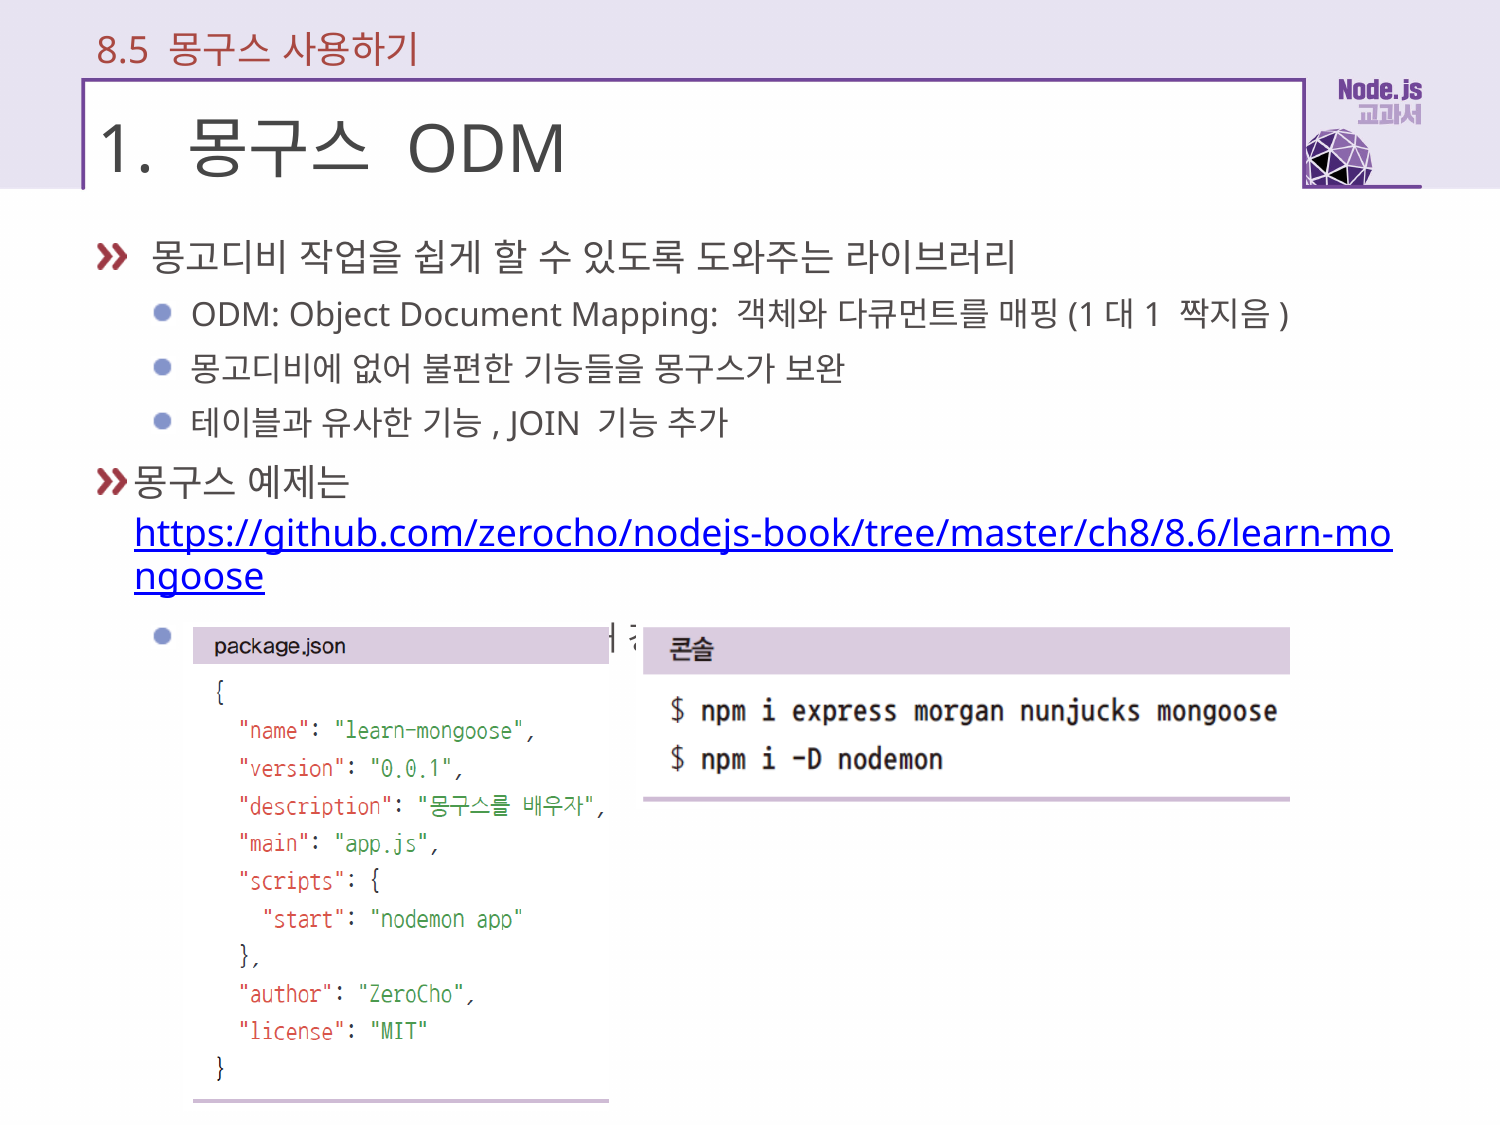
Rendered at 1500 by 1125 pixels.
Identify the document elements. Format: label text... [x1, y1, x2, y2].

text_box 8.5 몽구스 사용하기 [81, 14, 807, 62]
list 몽고디비 작업을 쉽게 할 수 있도록 도와주는 라이브러리 ODM: Object Document Mapping: 객체와 다큐먼트를 매핑(1대1 짝지음) 몽고디비에 없어 불편한 기능들을 몽구스가 보완 테이블과 유사한 기능, JOIN 기능 추가 몽구스 예제는 https://github.com/zerocho/nodejs-book/tree/master/ch8/8.6/learn-mongoose 프로젝트 세팅 후, 콘솔을 통해 경로로 이동한 후 package.json 설치 [81, 222, 1412, 1111]
title 1. 몽구스 ODM [82, 61, 1413, 193]
picture [0, 0, 1500, 1125]
